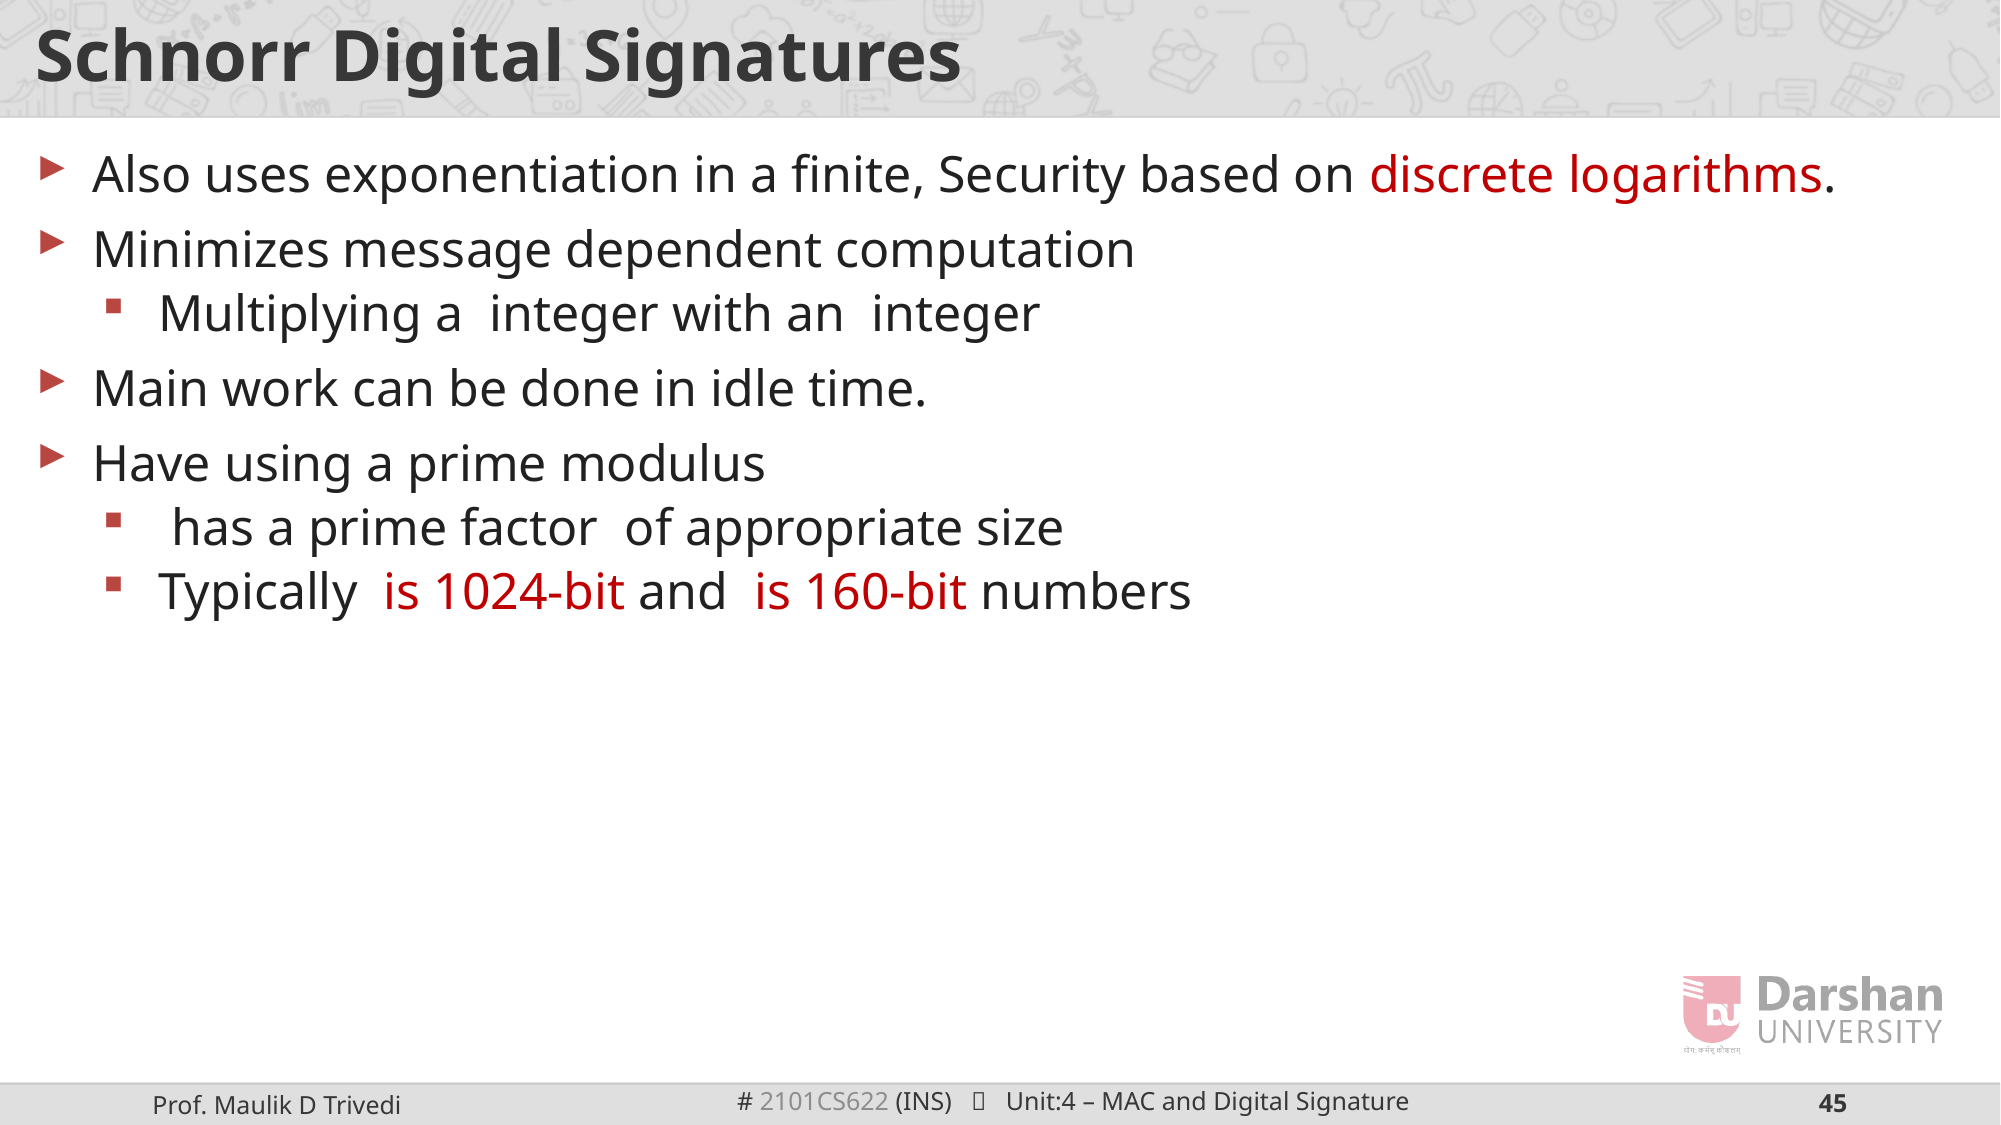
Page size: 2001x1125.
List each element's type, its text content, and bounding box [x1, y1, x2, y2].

title Schnorr Digital Signatures [0, 0, 2000, 117]
text_box User’s Per-Message Secret Number [1662, 951, 1963, 1079]
